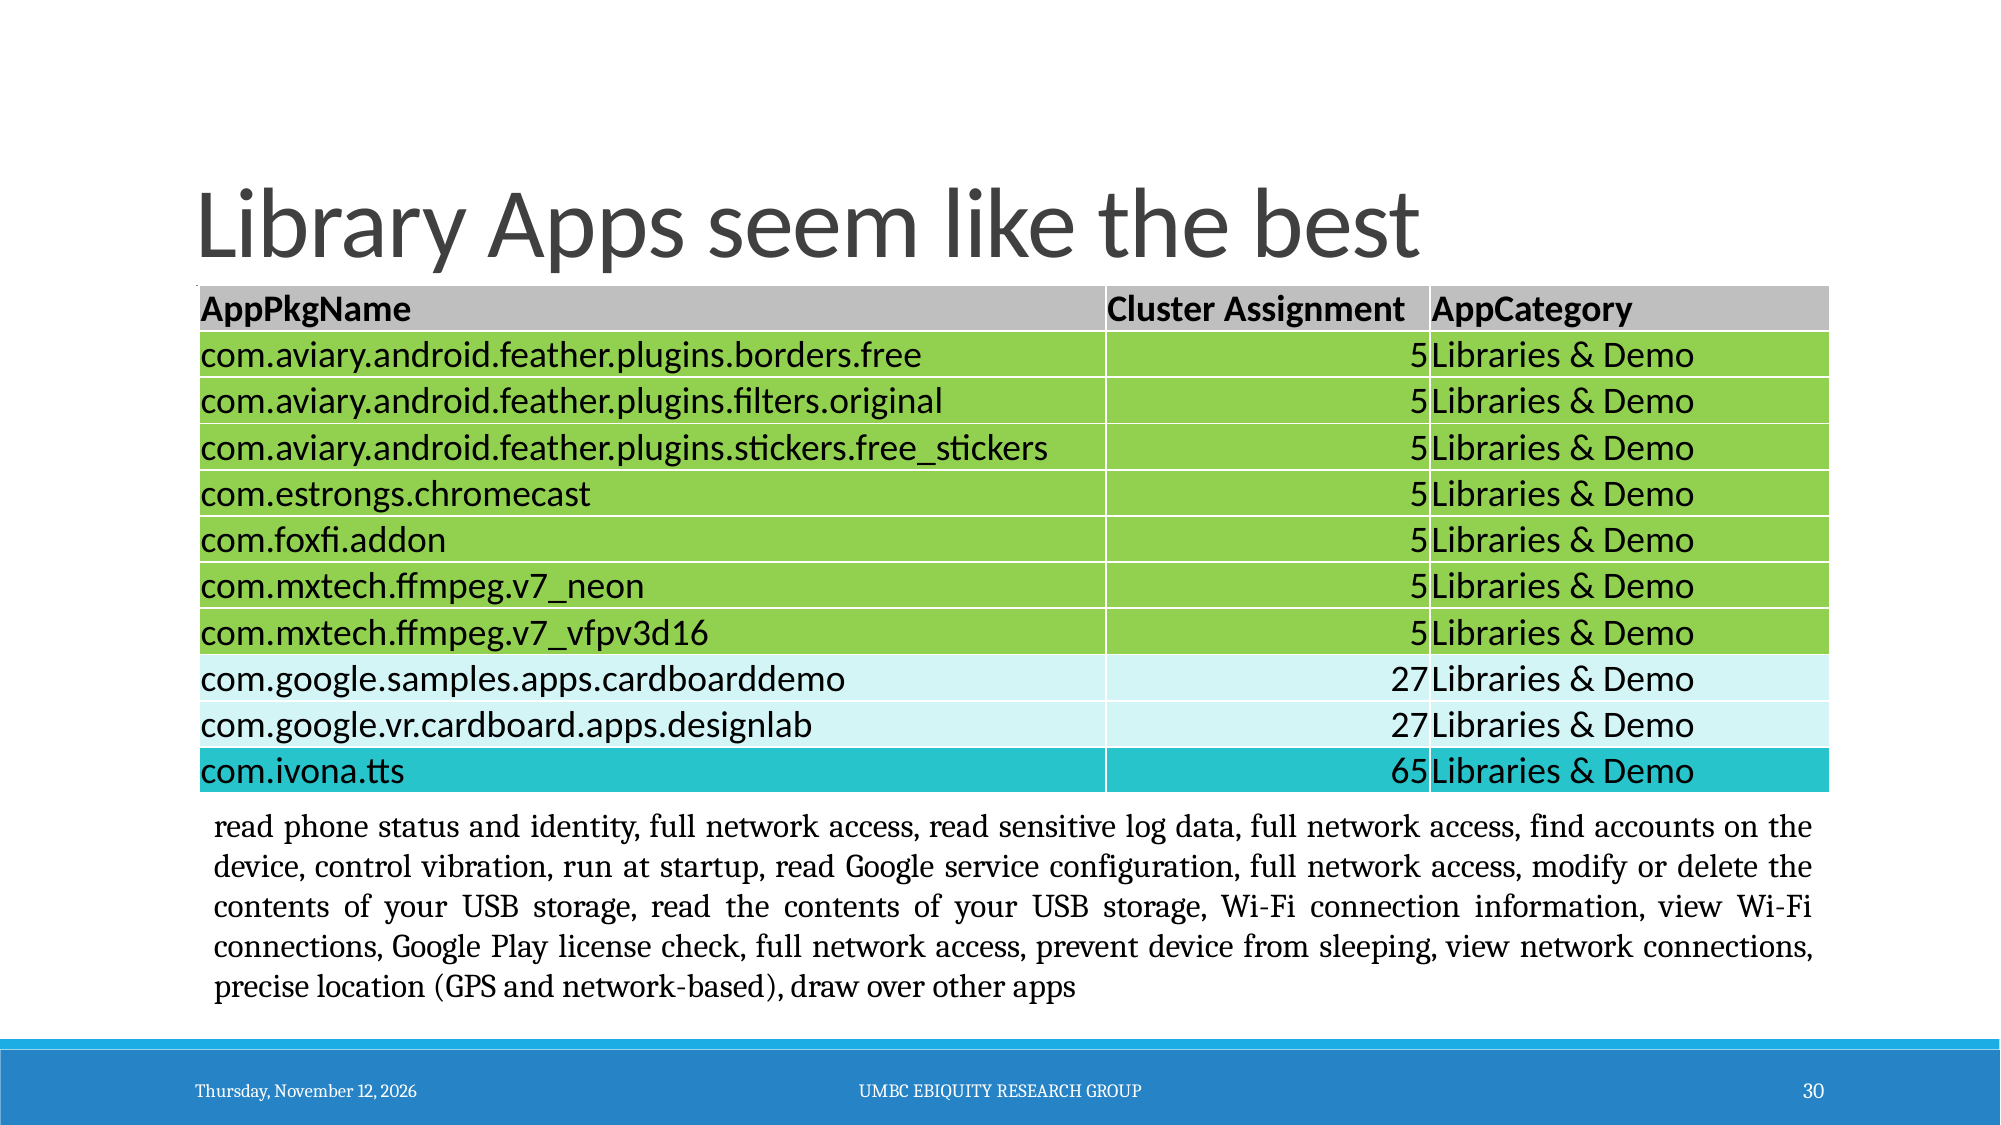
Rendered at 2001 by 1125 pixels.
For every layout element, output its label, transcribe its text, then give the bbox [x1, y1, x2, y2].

table_cell com.aviary.android.feather.plugins.filters.original [200, 378, 1105, 423]
table_cell Libraries & Demo [1431, 378, 1829, 423]
table_cell 5 [1107, 517, 1429, 561]
table_cell Libraries & Demo [1431, 517, 1829, 561]
slide_number 30 [1624, 1059, 1840, 1120]
table_cell Libraries & Demo [1431, 563, 1829, 607]
text_box read phone status and identity, full network access, read sensitive log data, full network access, find accounts on the device, control vibration, run at startup, read Google service configuration, full network access, modify or delete the contents of your USB storage, read the contents of your USB storage, Wi-Fi connection information, view Wi-Fi connections, Google Play license check, full network access, prevent device from sleeping, view network connections, precise location (GPS and network-based), draw over other apps [199, 797, 1830, 1012]
table_cell com.foxfi.addon [200, 517, 1105, 561]
table_cell Libraries & Demo [1431, 609, 1829, 654]
table_cell com.mxtech.ffmpeg.v7_vfpv3d16 [200, 609, 1105, 654]
title Library Apps seem like the best [180, 47, 1830, 285]
table_cell 5 [1107, 609, 1429, 654]
table_cell 65 [1107, 748, 1429, 792]
table_cell 5 [1107, 471, 1429, 515]
table_cell com.ivona.tts [200, 748, 1105, 792]
table_cell Libraries & Demo [1431, 748, 1829, 792]
table_cell com.mxtech.ffmpeg.v7_neon [200, 563, 1105, 607]
table_cell com.google.samples.apps.cardboarddemo [200, 655, 1105, 700]
footer UMBC Ebiquity Research Group [604, 1059, 1396, 1120]
table_cell com.aviary.android.feather.plugins.borders.free [200, 332, 1105, 376]
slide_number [180, 1059, 586, 1120]
table_cell 5 [1107, 424, 1429, 469]
table_header AppCategory [1431, 286, 1829, 330]
table_header Cluster Assignment [1107, 286, 1429, 330]
table_cell Libraries & Demo [1431, 655, 1829, 700]
table_cell Libraries & Demo [1431, 702, 1829, 746]
table_cell com.aviary.android.feather.plugins.stickers.free_stickers [200, 424, 1105, 469]
table_cell Libraries & Demo [1431, 424, 1829, 469]
table_cell 27 [1107, 702, 1429, 746]
table_cell com.estrongs.chromecast [200, 471, 1105, 515]
table_header AppPkgName [200, 286, 1105, 330]
table_cell 5 [1107, 332, 1429, 376]
table_cell Libraries & Demo [1431, 332, 1829, 376]
table_cell com.google.vr.cardboard.apps.designlab [200, 702, 1105, 746]
table_cell 5 [1107, 563, 1429, 607]
table_cell 27 [1107, 655, 1429, 700]
table_cell 5 [1107, 378, 1429, 423]
table_cell Libraries & Demo [1431, 471, 1829, 515]
